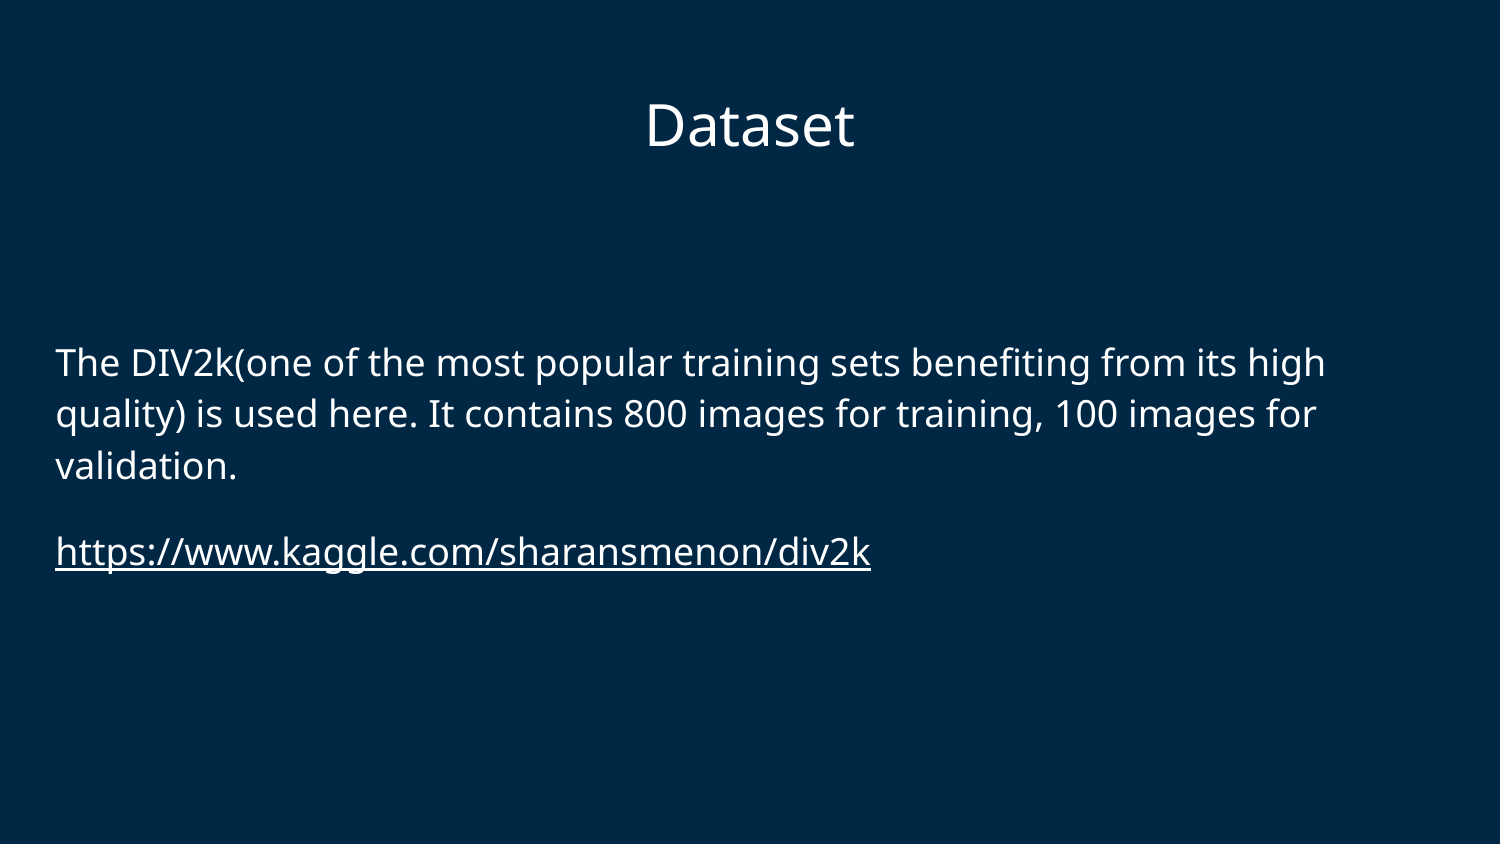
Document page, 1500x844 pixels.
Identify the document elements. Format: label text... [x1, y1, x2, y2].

list The DIV2k(one of the most popular training sets benefiting from its high quality) is used here. It contains 800 images for training, 100 images for validation. https://www.kaggle.com/sharansmenon/div2k [40, 238, 1438, 799]
title Dataset [51, 72, 1449, 167]
